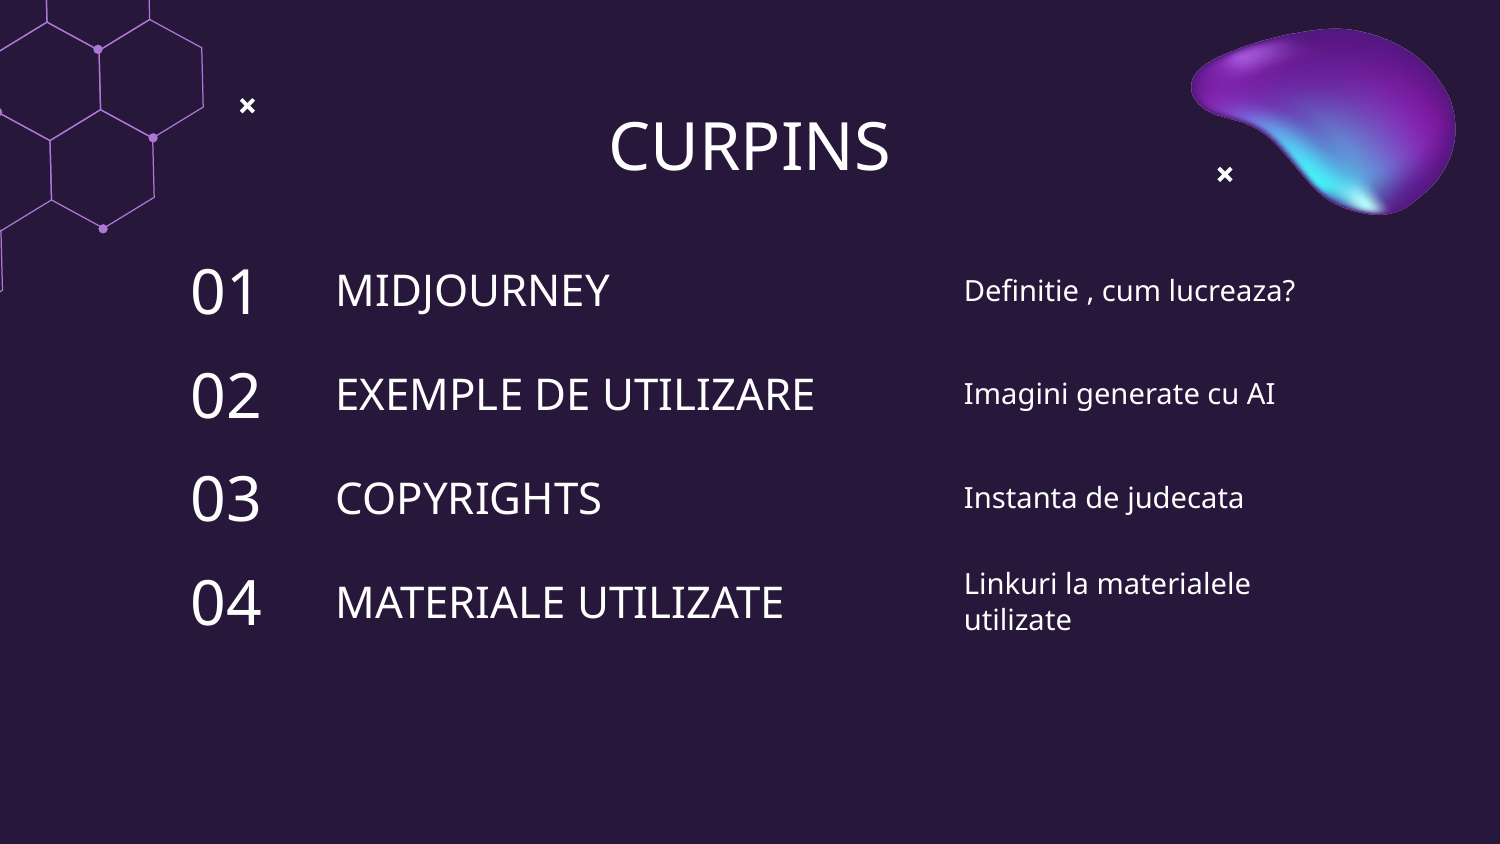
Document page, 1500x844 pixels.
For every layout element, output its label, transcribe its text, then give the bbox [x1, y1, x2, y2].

title 04 [146, 561, 307, 641]
picture [1166, 0, 1486, 243]
title 01 [146, 249, 307, 329]
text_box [240, 99, 254, 113]
subtitle Instanta de judecata [948, 457, 1354, 537]
title 02 [146, 353, 307, 433]
subtitle EXEMPLE DE UTILIZARE [320, 353, 935, 433]
title CURPINS [118, 88, 1185, 183]
subtitle Imagini generate cu AI [948, 353, 1354, 433]
subtitle Definitie , cum lucreaza? [948, 249, 1354, 329]
subtitle Linkuri la materialele utilizate [948, 561, 1354, 641]
subtitle COPYRIGHTS [320, 457, 935, 537]
subtitle MATERIALE UTILIZATE [320, 561, 935, 641]
subtitle MIDJOURNEY [320, 249, 935, 329]
title 03 [146, 457, 307, 537]
